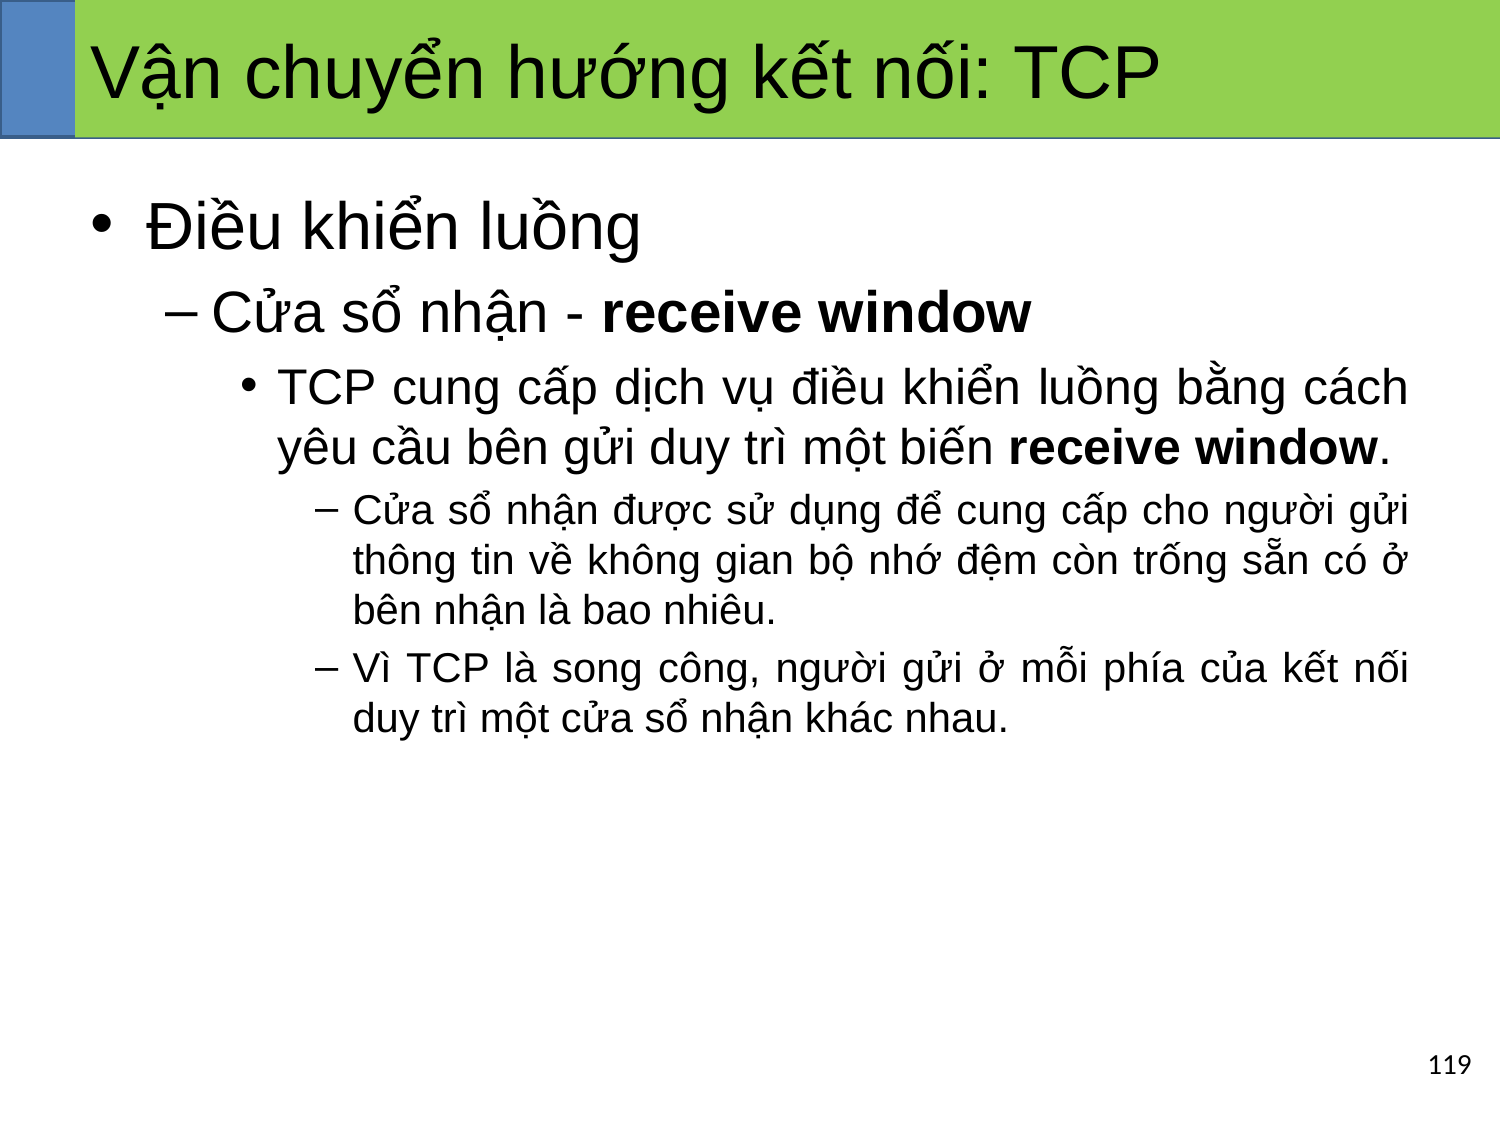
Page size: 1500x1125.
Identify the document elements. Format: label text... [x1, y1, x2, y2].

slide_number ‹#› [1412, 1037, 1488, 1098]
title Vận chuyển hướng kết nối: TCP [75, 0, 1500, 138]
list Điều khiển luồng Cửa sổ nhận - receive window TCP cung cấp dịch vụ điều khiển luồng bằng cách yêu cầu bên gửi duy trì một biến receive window. Cửa sổ nhận được sử dụng để cung cấp cho người gửi thông tin về không gian bộ nhớ đệm còn trống sẵn có ở bên nhận là bao nhiêu. Vì TCP là song công, người gửi ở mỗi phía của kết nối duy trì một cửa sổ nhận khác nhau. [75, 174, 1425, 1038]
